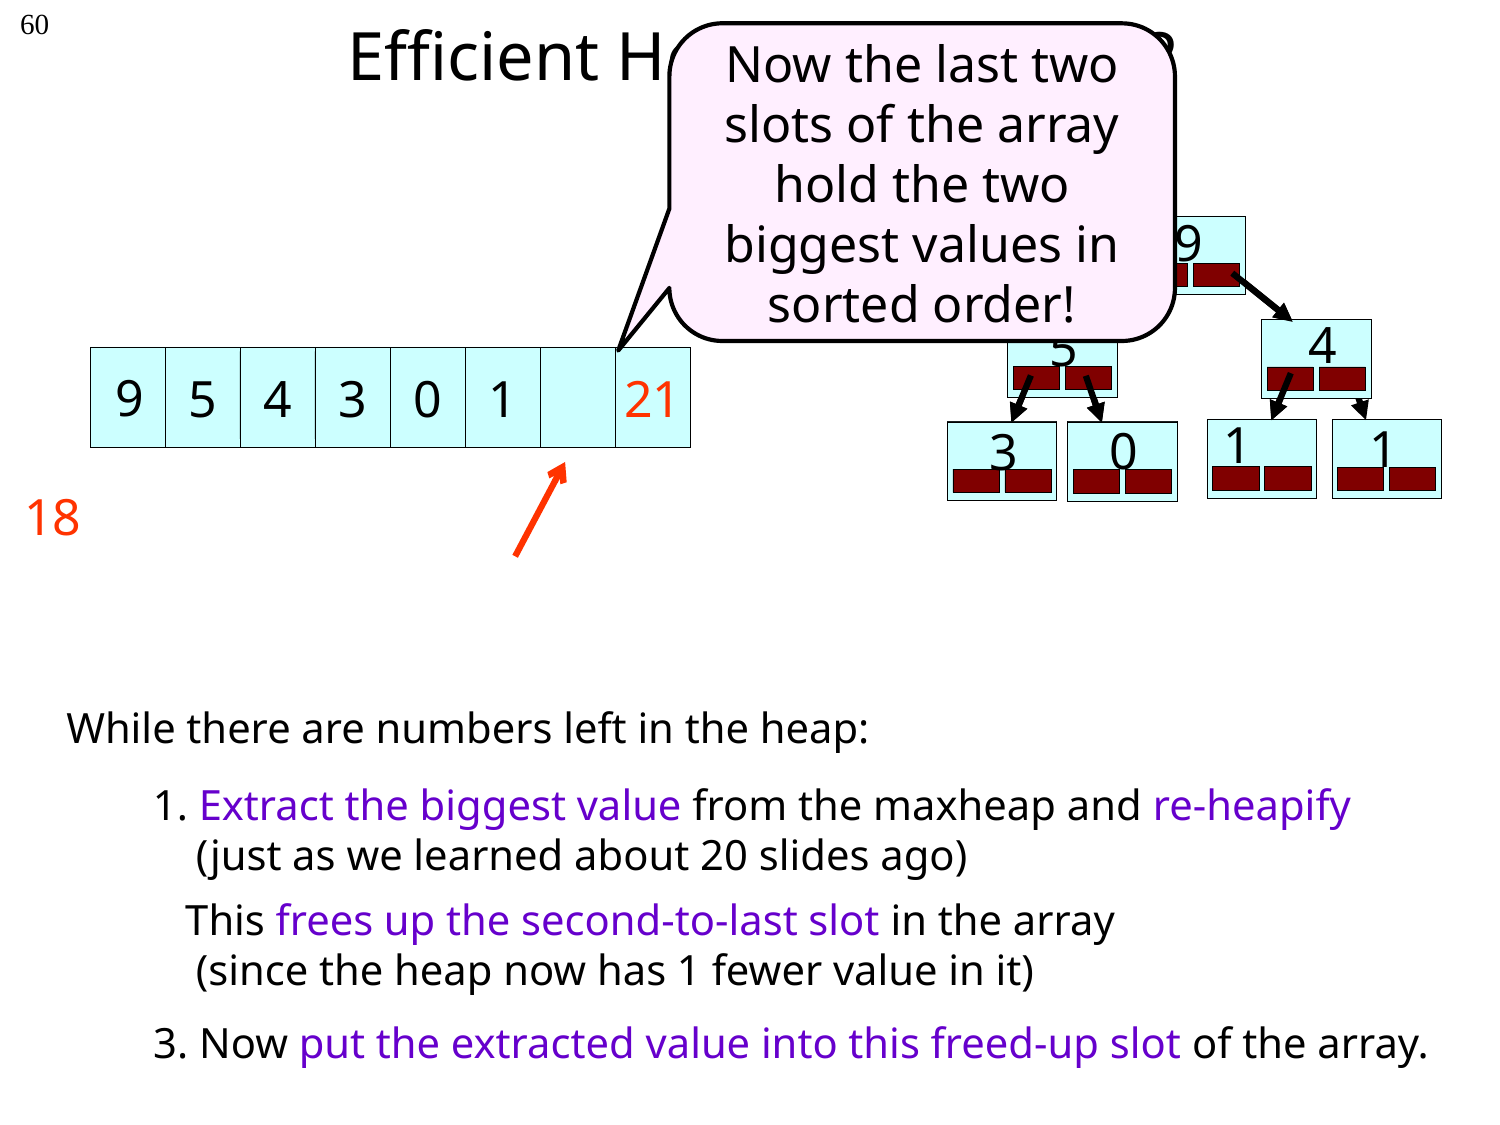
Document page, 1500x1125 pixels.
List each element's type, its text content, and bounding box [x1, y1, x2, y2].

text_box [1418, 215, 1442, 619]
text_box 3. Now put the extracted value into this freed-up slot of the array. [138, 1009, 1500, 1074]
slide_number 60 [0, 0, 65, 73]
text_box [938, 204, 1414, 619]
text_box This frees up the second-to-last slot in the array (since the heap now has 1 fewer value in it) [138, 886, 1424, 1002]
text_box 18 [9, 478, 97, 553]
text_box While there are numbers left in the heap: [51, 694, 1500, 760]
text_box Now the last two slots of the array hold the two biggest values in sorted order! [620, 23, 1175, 345]
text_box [514, 461, 566, 557]
title Efficient Heapsort: Step #2 [126, 0, 1402, 148]
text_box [89, 346, 691, 448]
text_box 1. Extract the biggest value from the maxheap and re-heapify (just as we learned about 20 slides ago) [138, 771, 1500, 887]
